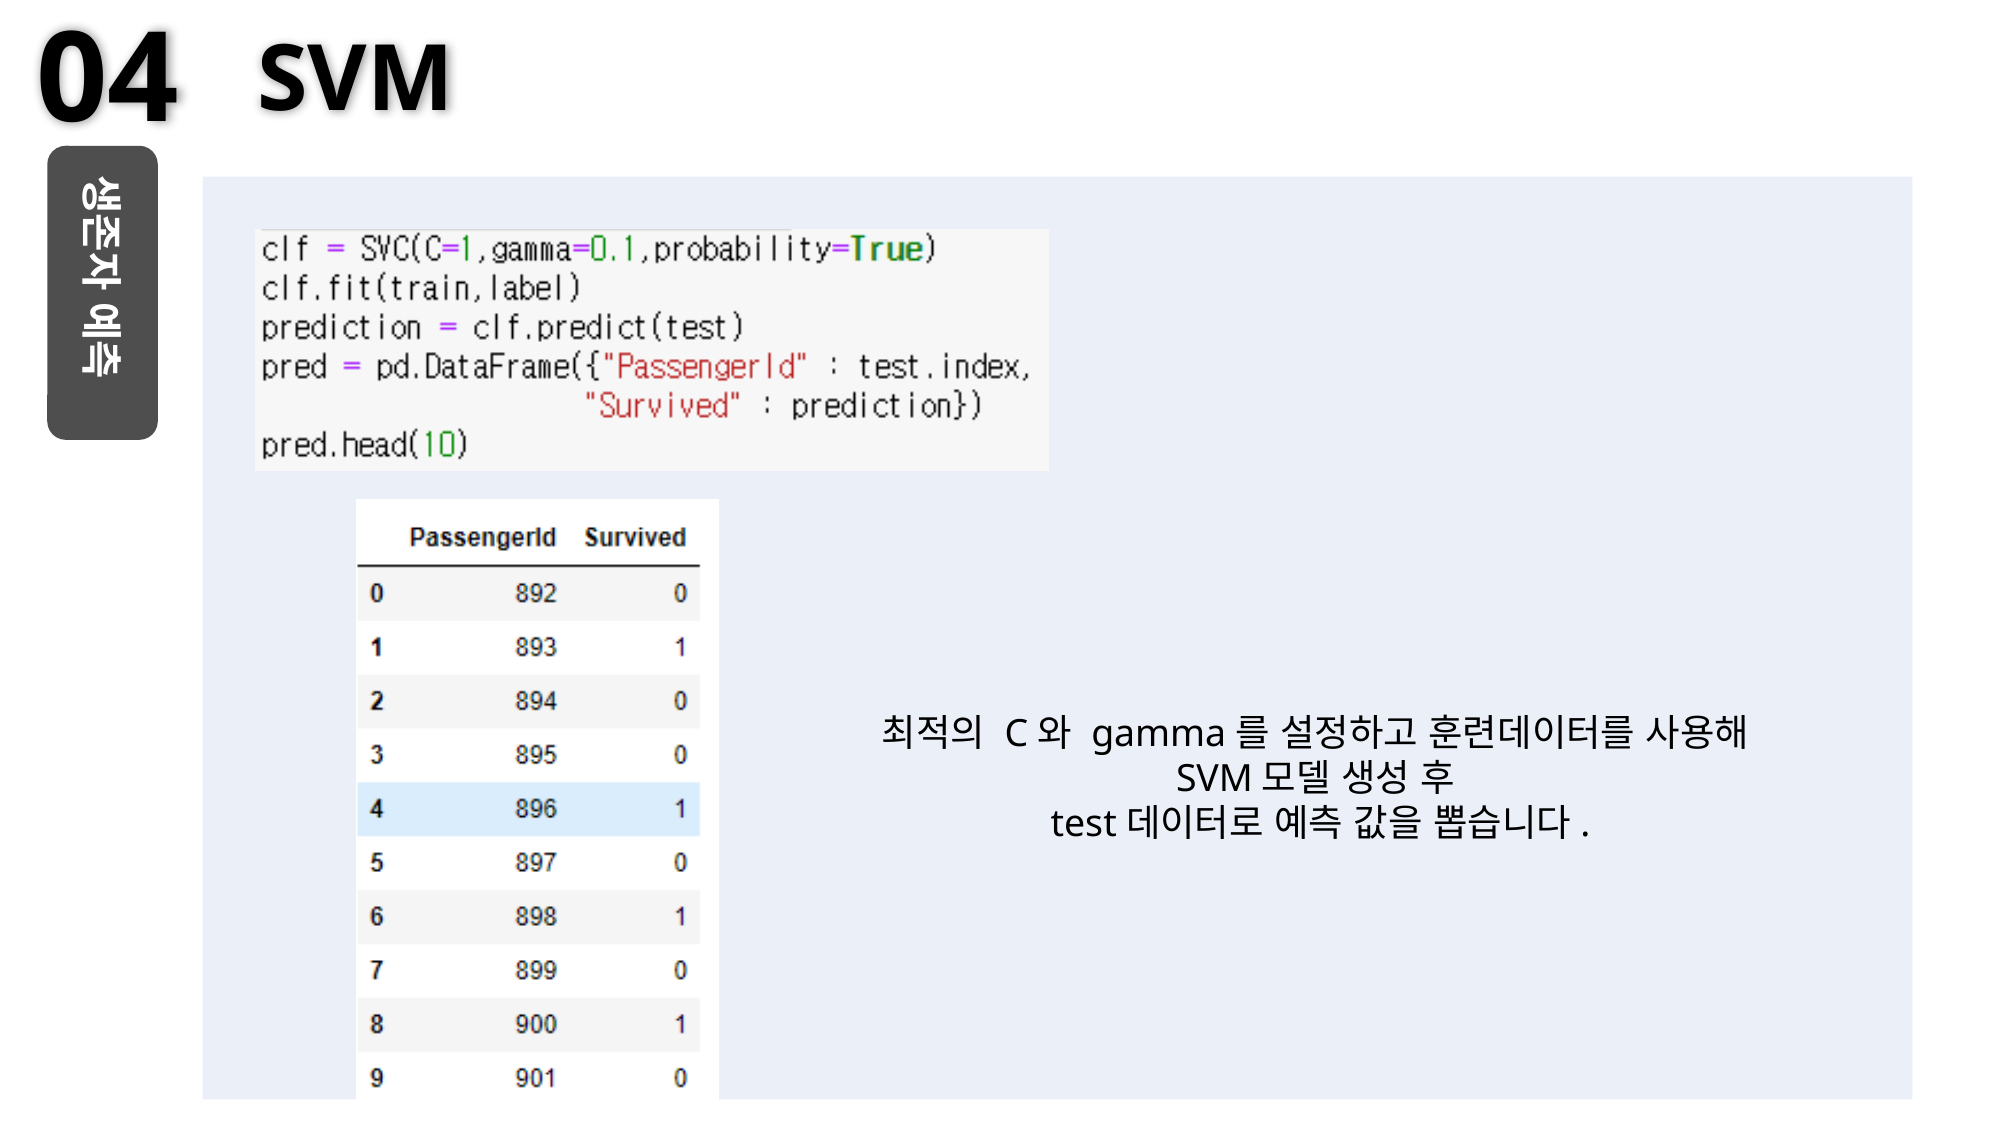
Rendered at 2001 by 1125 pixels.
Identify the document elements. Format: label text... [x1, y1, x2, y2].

picture [255, 229, 1049, 471]
picture [356, 499, 720, 1102]
text_box 04 [21, 0, 201, 190]
text_box 최적의 C와 gamma를 설정하고 훈련데이터를 사용해 SVM모델 생성 후 test데이터로 예측 값을 뽑습니다. [852, 701, 1779, 897]
text_box SVM [242, 0, 538, 190]
text_box [46, 144, 159, 432]
text_box [202, 176, 1913, 1100]
text_box 생존자 예측 [44, 167, 156, 501]
